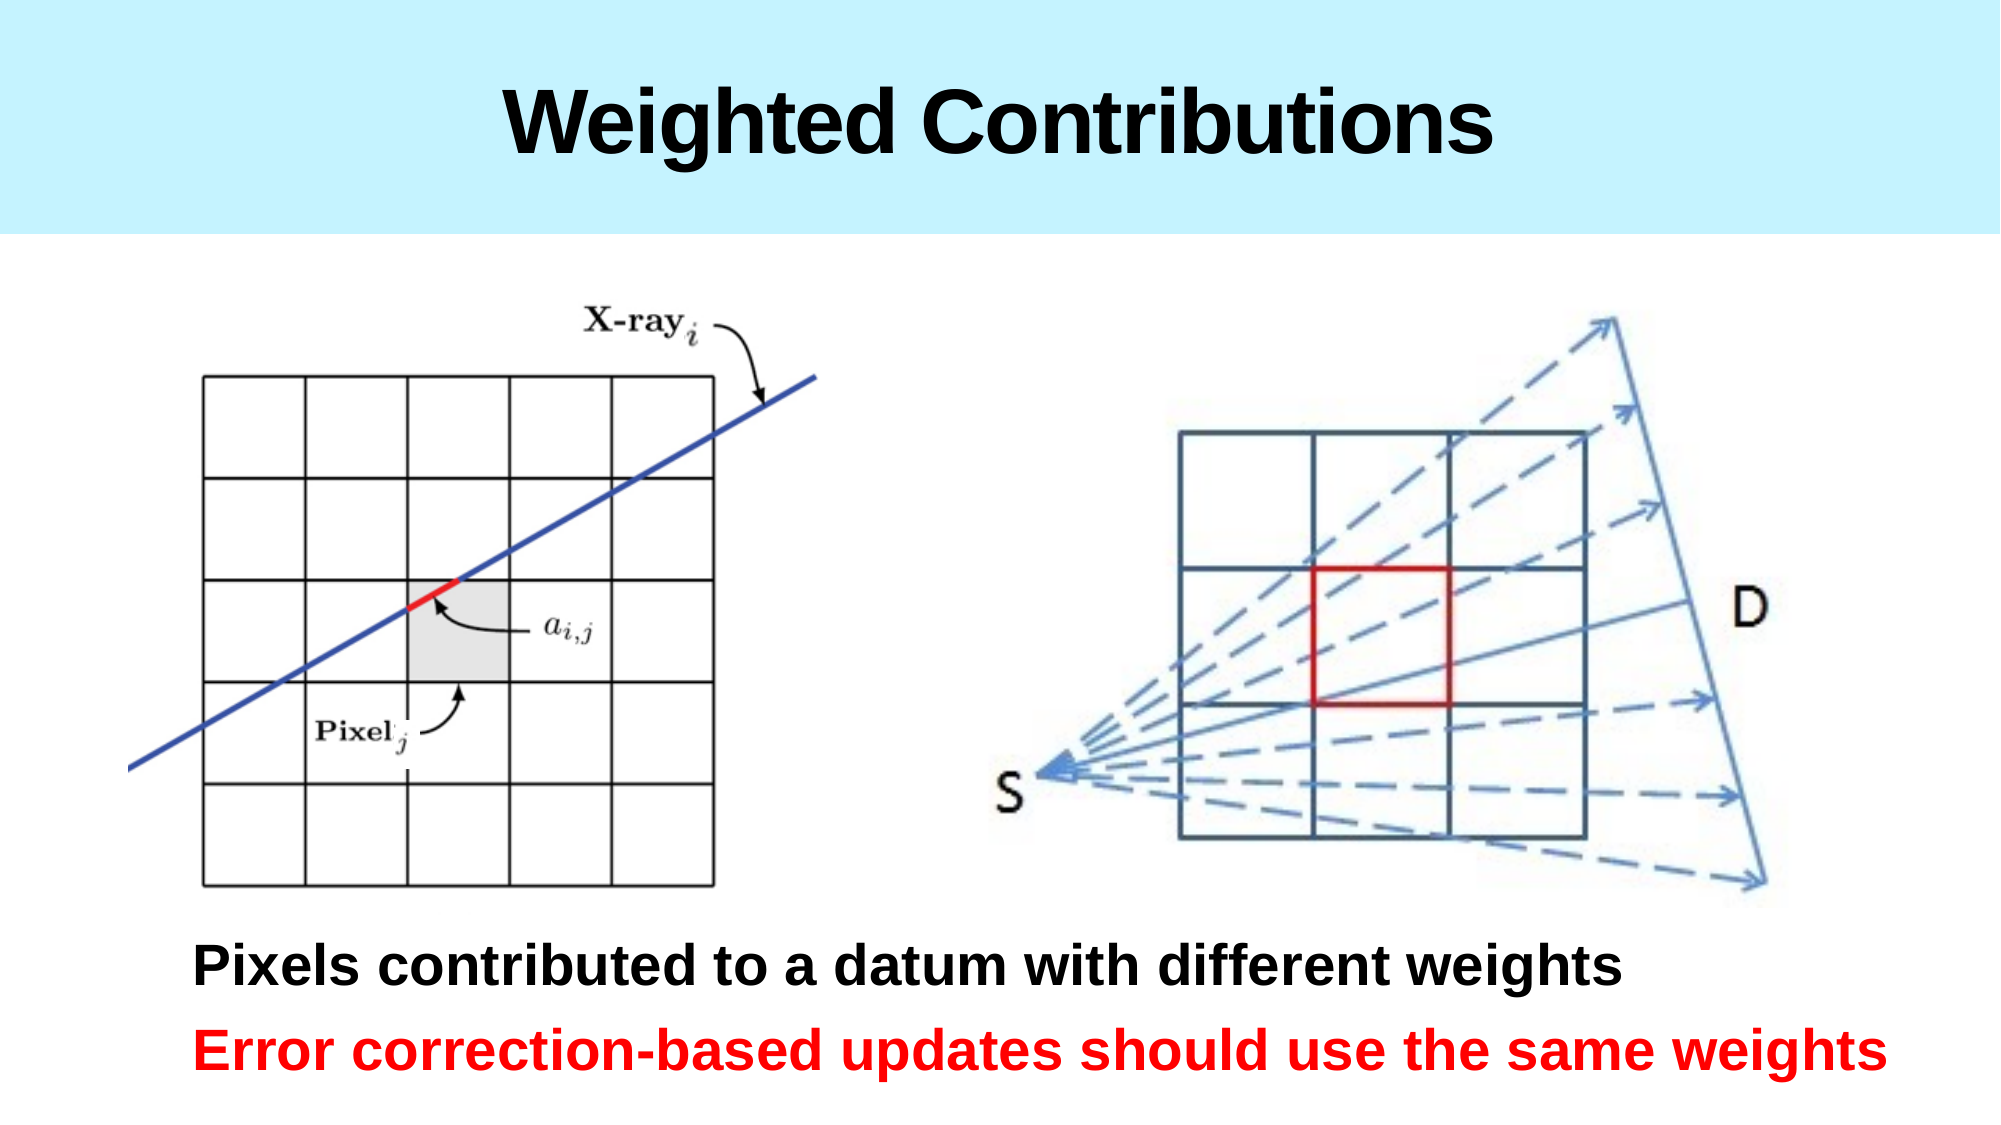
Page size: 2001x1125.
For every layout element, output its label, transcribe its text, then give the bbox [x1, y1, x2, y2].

list Pixels contributed to a datum with different weights Error correction-based updates should use the same weights [177, 919, 1984, 1125]
picture [128, 262, 841, 916]
title Weighted Contributions [0, 0, 2000, 234]
picture [965, 270, 1844, 908]
